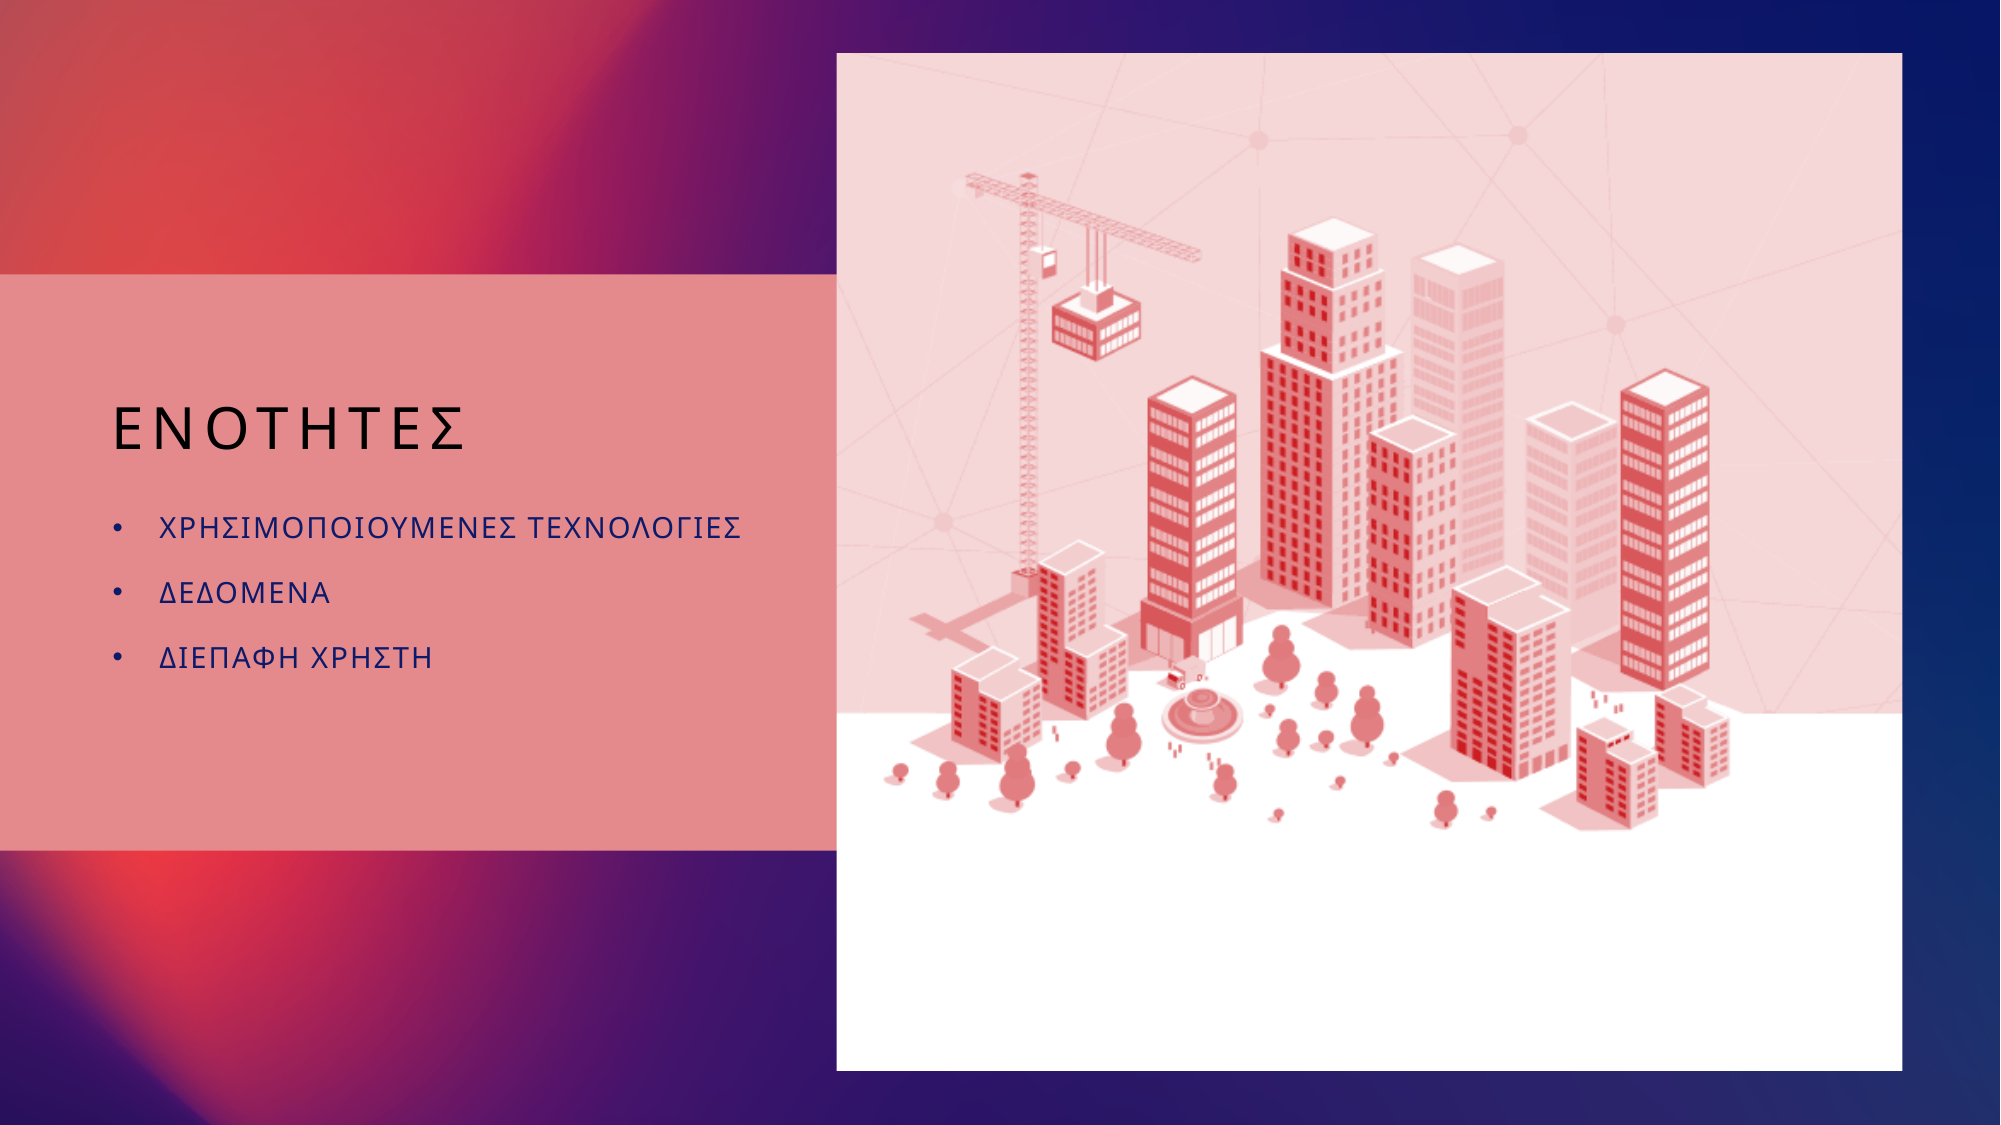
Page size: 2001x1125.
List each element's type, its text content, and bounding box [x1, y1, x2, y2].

title ενοτητεσ [0, 274, 836, 851]
picture [0, 0, 2000, 1125]
list ΧΡΗΣΙΜΟΠΟΙΟΥΜΕΝΕΣ ΤΕΧΝΟΛΟΓΙΕΣ ΔΕΔΟΜΕΝΑ ΔΙΕΠΑΦΗ ΧΡΗΣΤΗ [97, 493, 836, 778]
